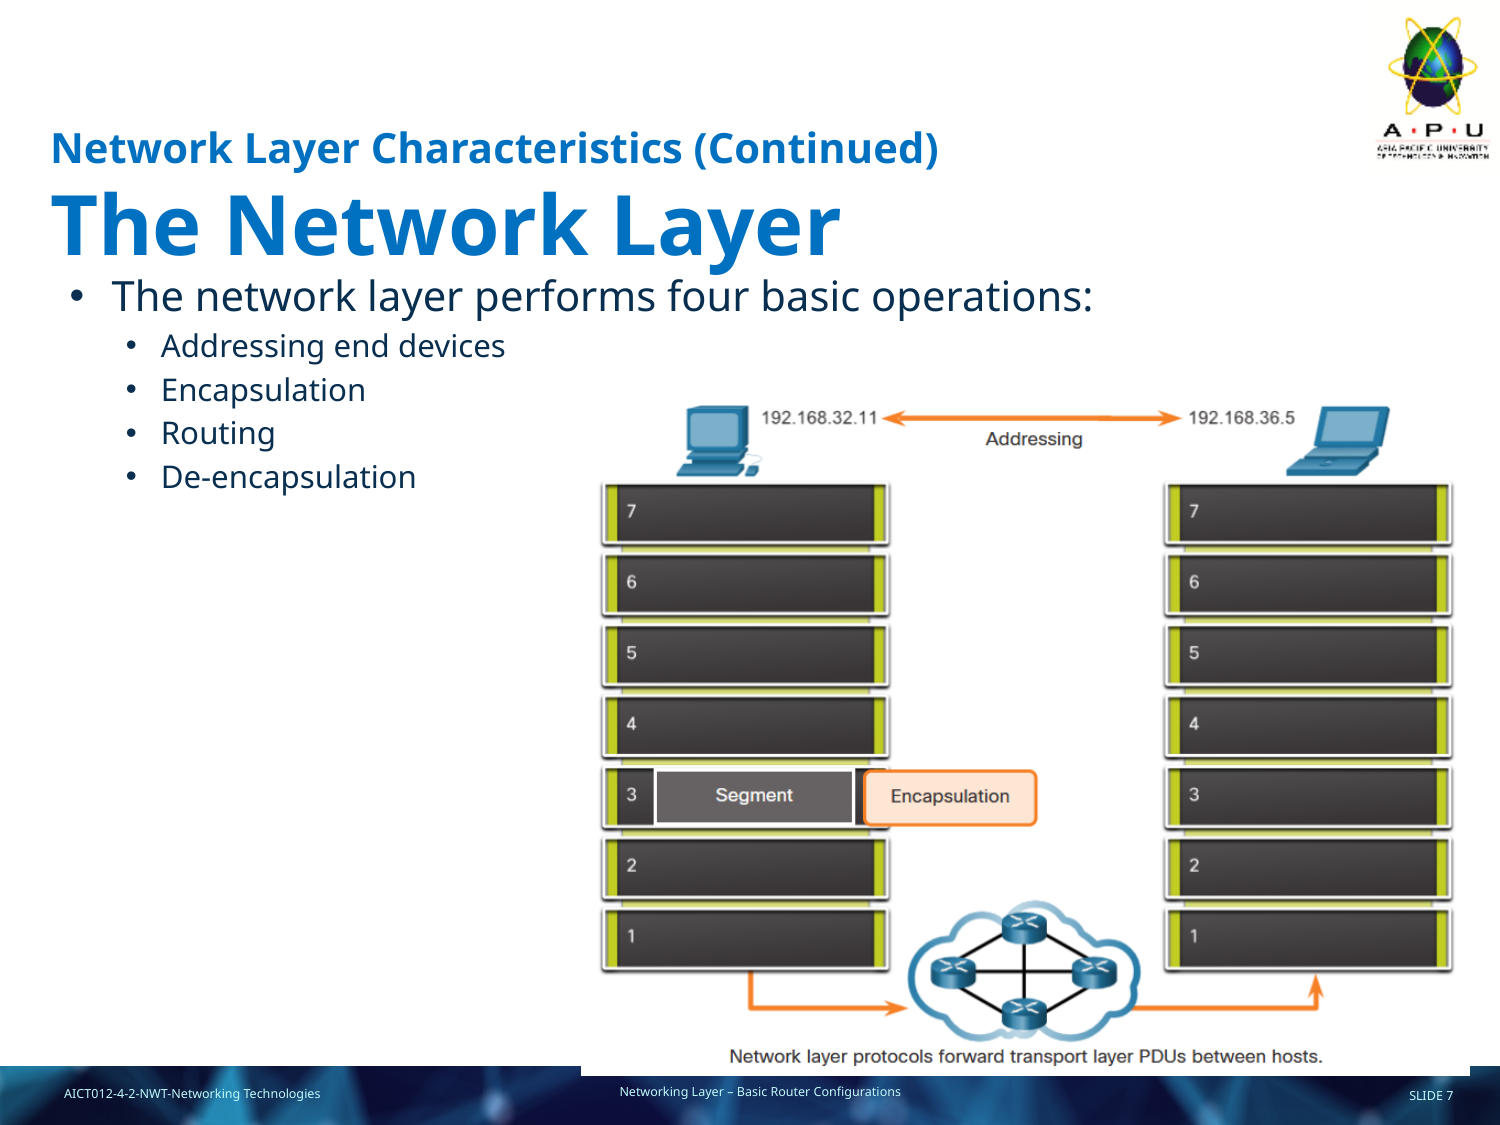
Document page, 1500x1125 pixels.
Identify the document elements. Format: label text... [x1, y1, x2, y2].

picture [0, 399, 1500, 1125]
title Network Layer Characteristics (Continued) The Network Layer [35, 132, 1105, 262]
list The network layer performs four basic operations: Addressing end devices Encapsulation Routing De-encapsulation [54, 262, 1395, 784]
picture [1367, 0, 1500, 178]
